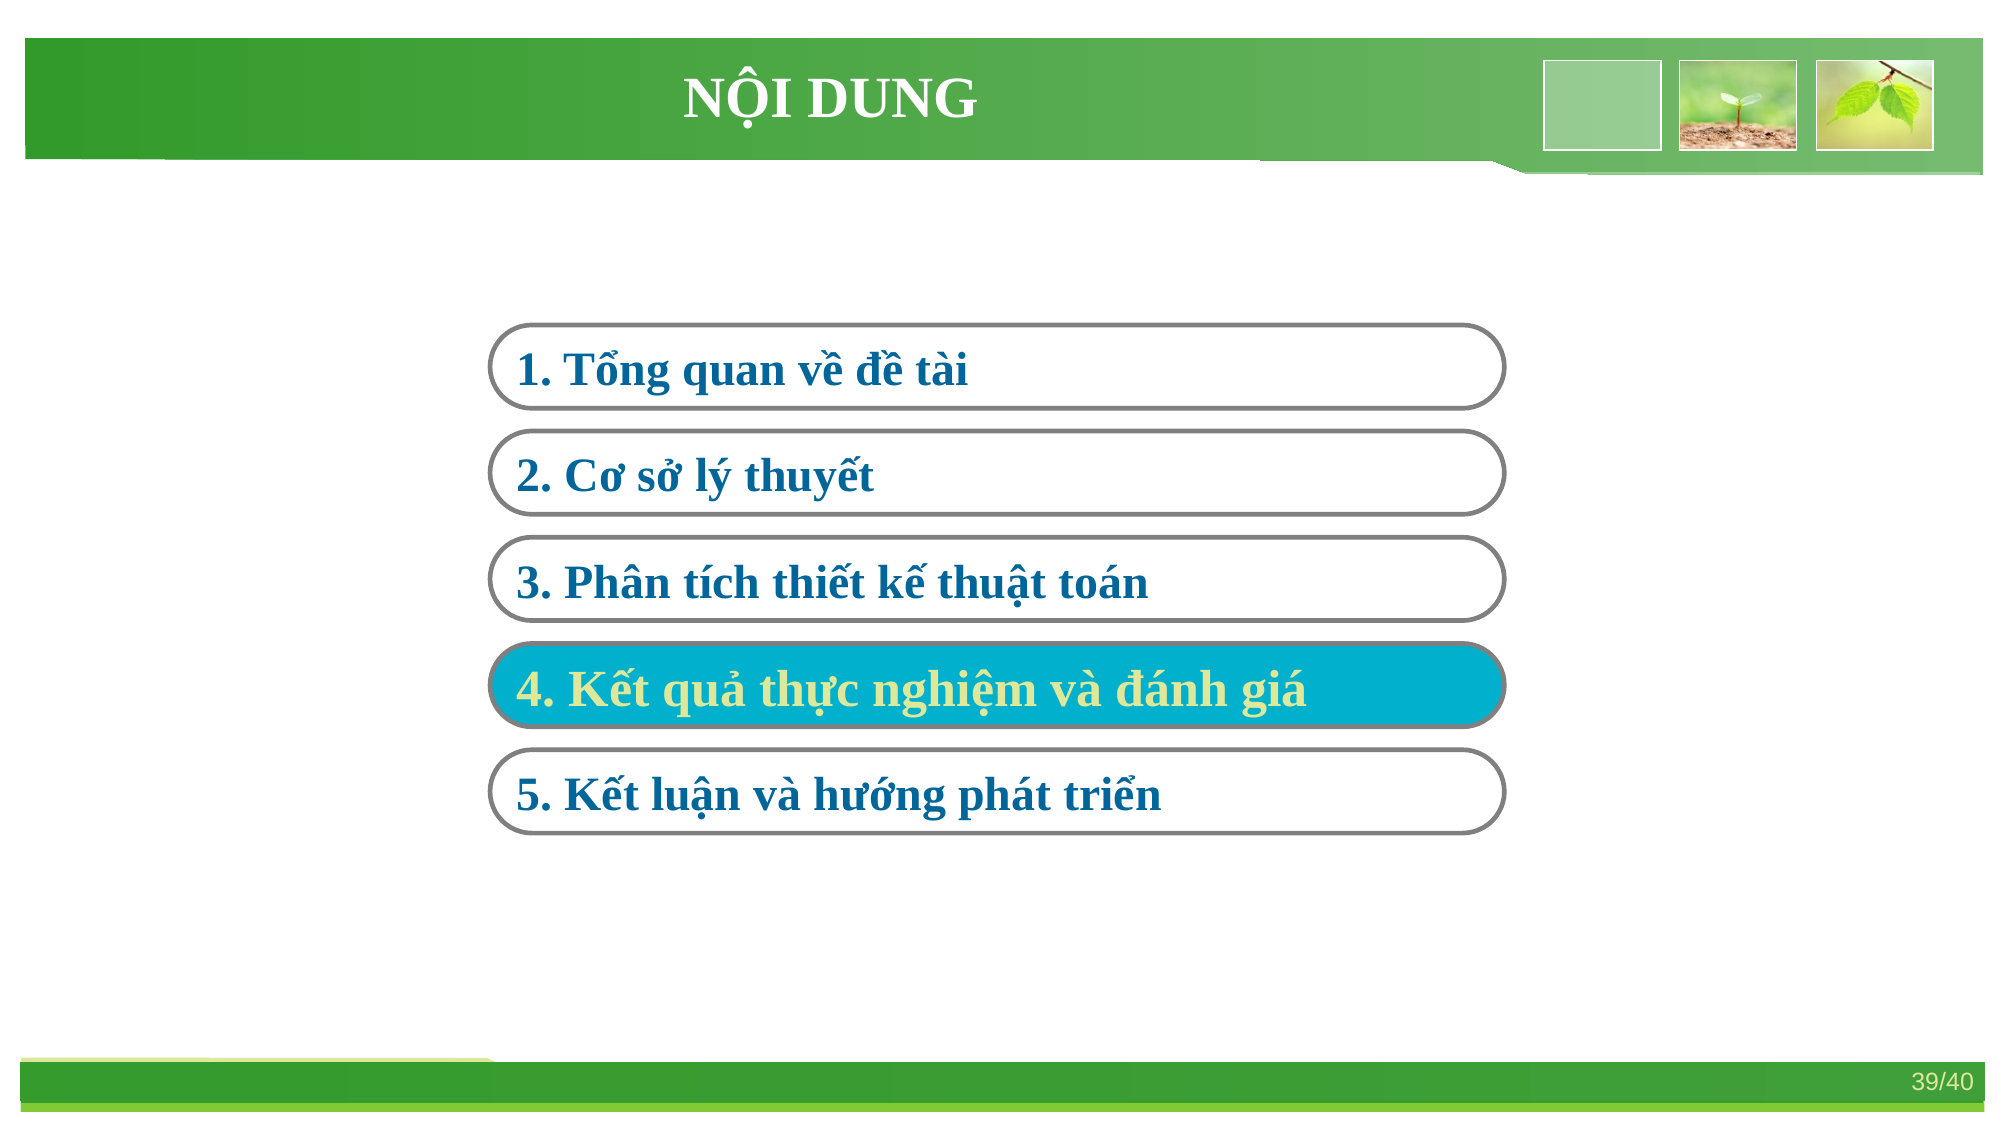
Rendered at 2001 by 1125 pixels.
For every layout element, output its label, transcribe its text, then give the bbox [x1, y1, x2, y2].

picture [1817, 61, 1932, 149]
text_box NỘI DUNG [274, 37, 1388, 150]
text_box 5. Kết luận và hướng phát triển [490, 749, 1505, 834]
picture [1680, 61, 1796, 149]
picture [20, 1062, 1985, 1101]
text_box 1. Tổng quan về đề tài [490, 324, 1505, 409]
text_box 2. Cơ sở lý thuyết [490, 430, 1505, 515]
text_box 4. Kết quả thực nghiệm và đánh giá [490, 643, 1505, 727]
text_box 3. Phân tích thiết kế thuật toán [490, 537, 1505, 621]
